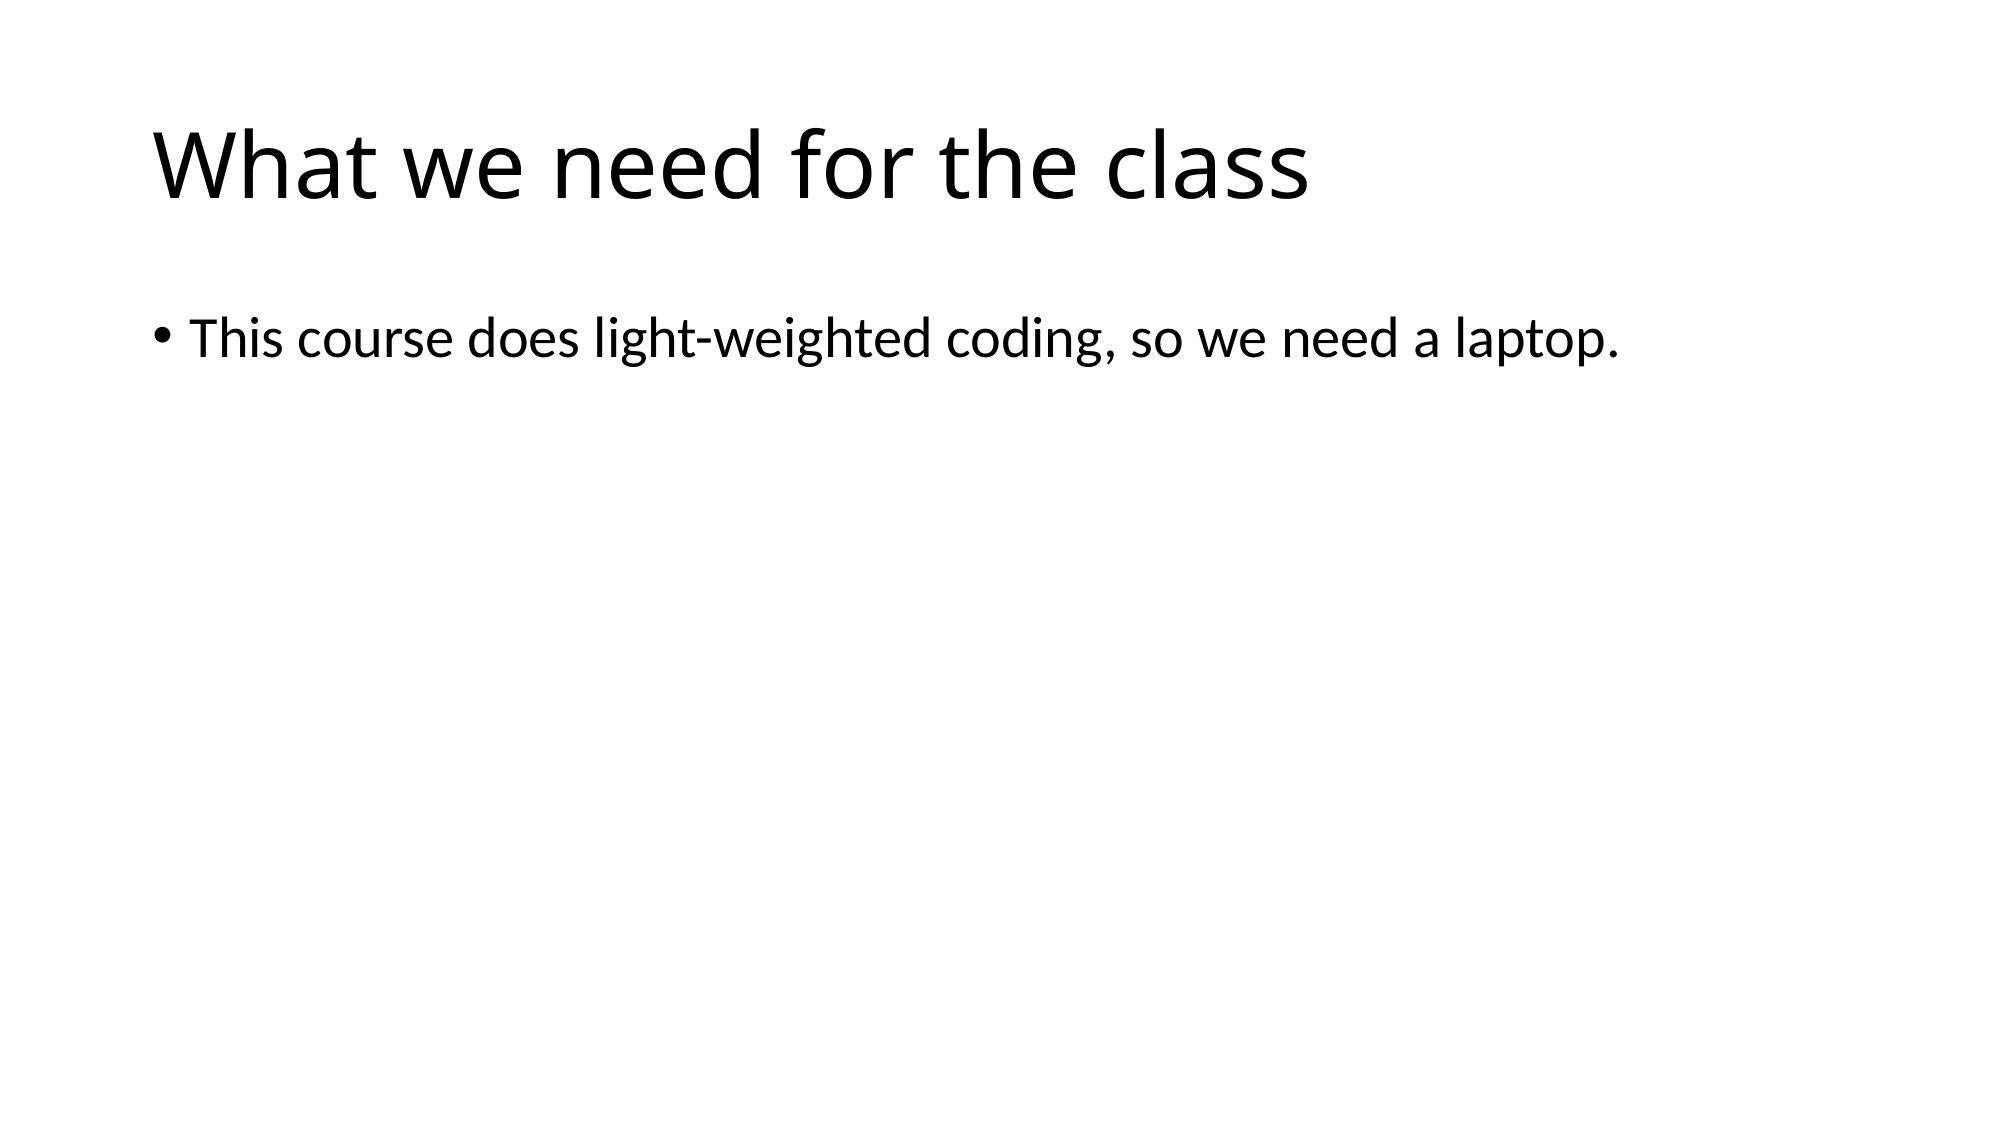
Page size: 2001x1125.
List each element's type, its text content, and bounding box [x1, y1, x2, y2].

title What we need for the class [137, 59, 1863, 278]
list This course does light-weighted coding, so we need a laptop. [137, 299, 1863, 1014]
